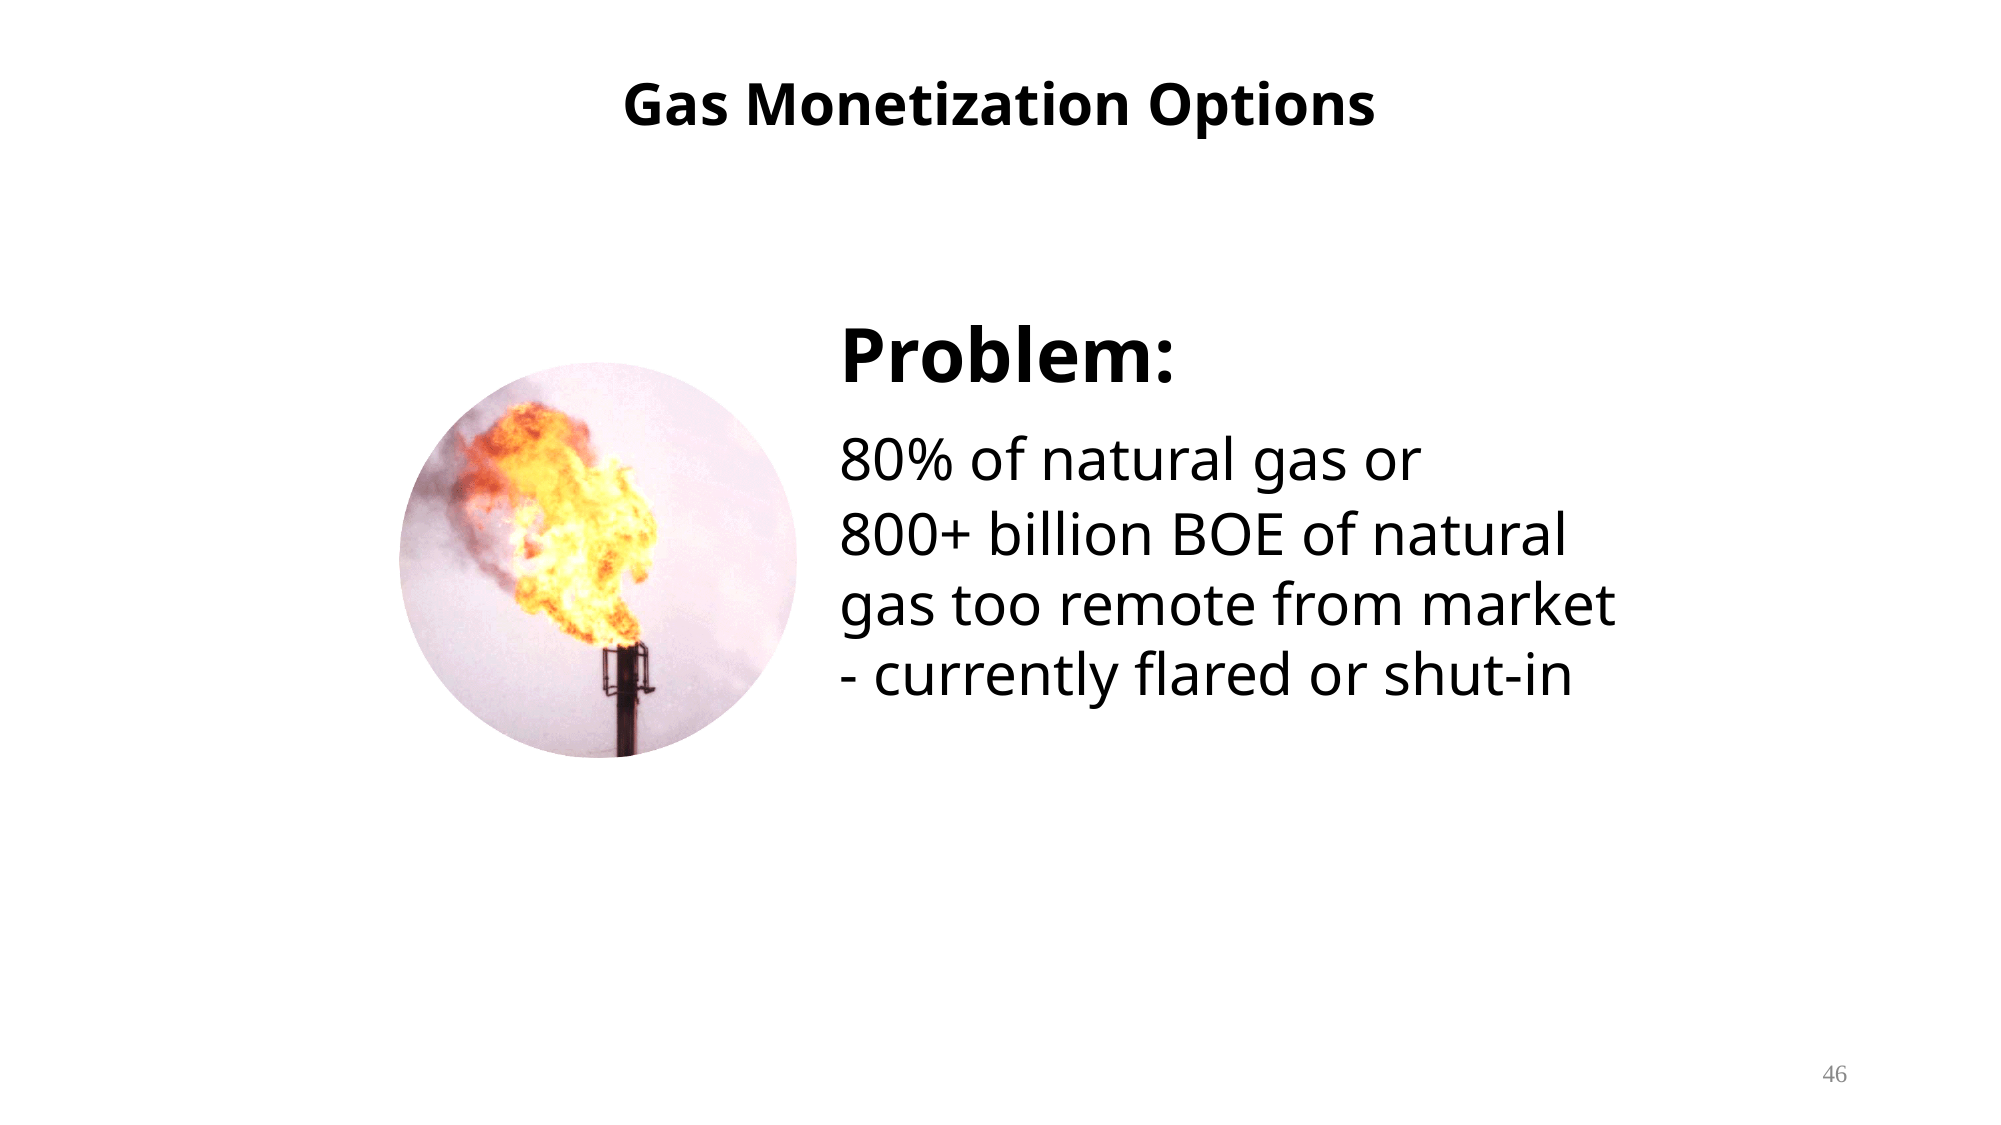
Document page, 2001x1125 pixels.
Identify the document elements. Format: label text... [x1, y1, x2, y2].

text_box Problem: 80% of natural gas or 800+ billion BOE of natural gas too remote from market - currently flared or shut-in [824, 299, 1663, 715]
slide_number 46 [1412, 1042, 1863, 1103]
text_box Gas Monetization Options [514, 50, 1486, 155]
picture [399, 362, 797, 758]
